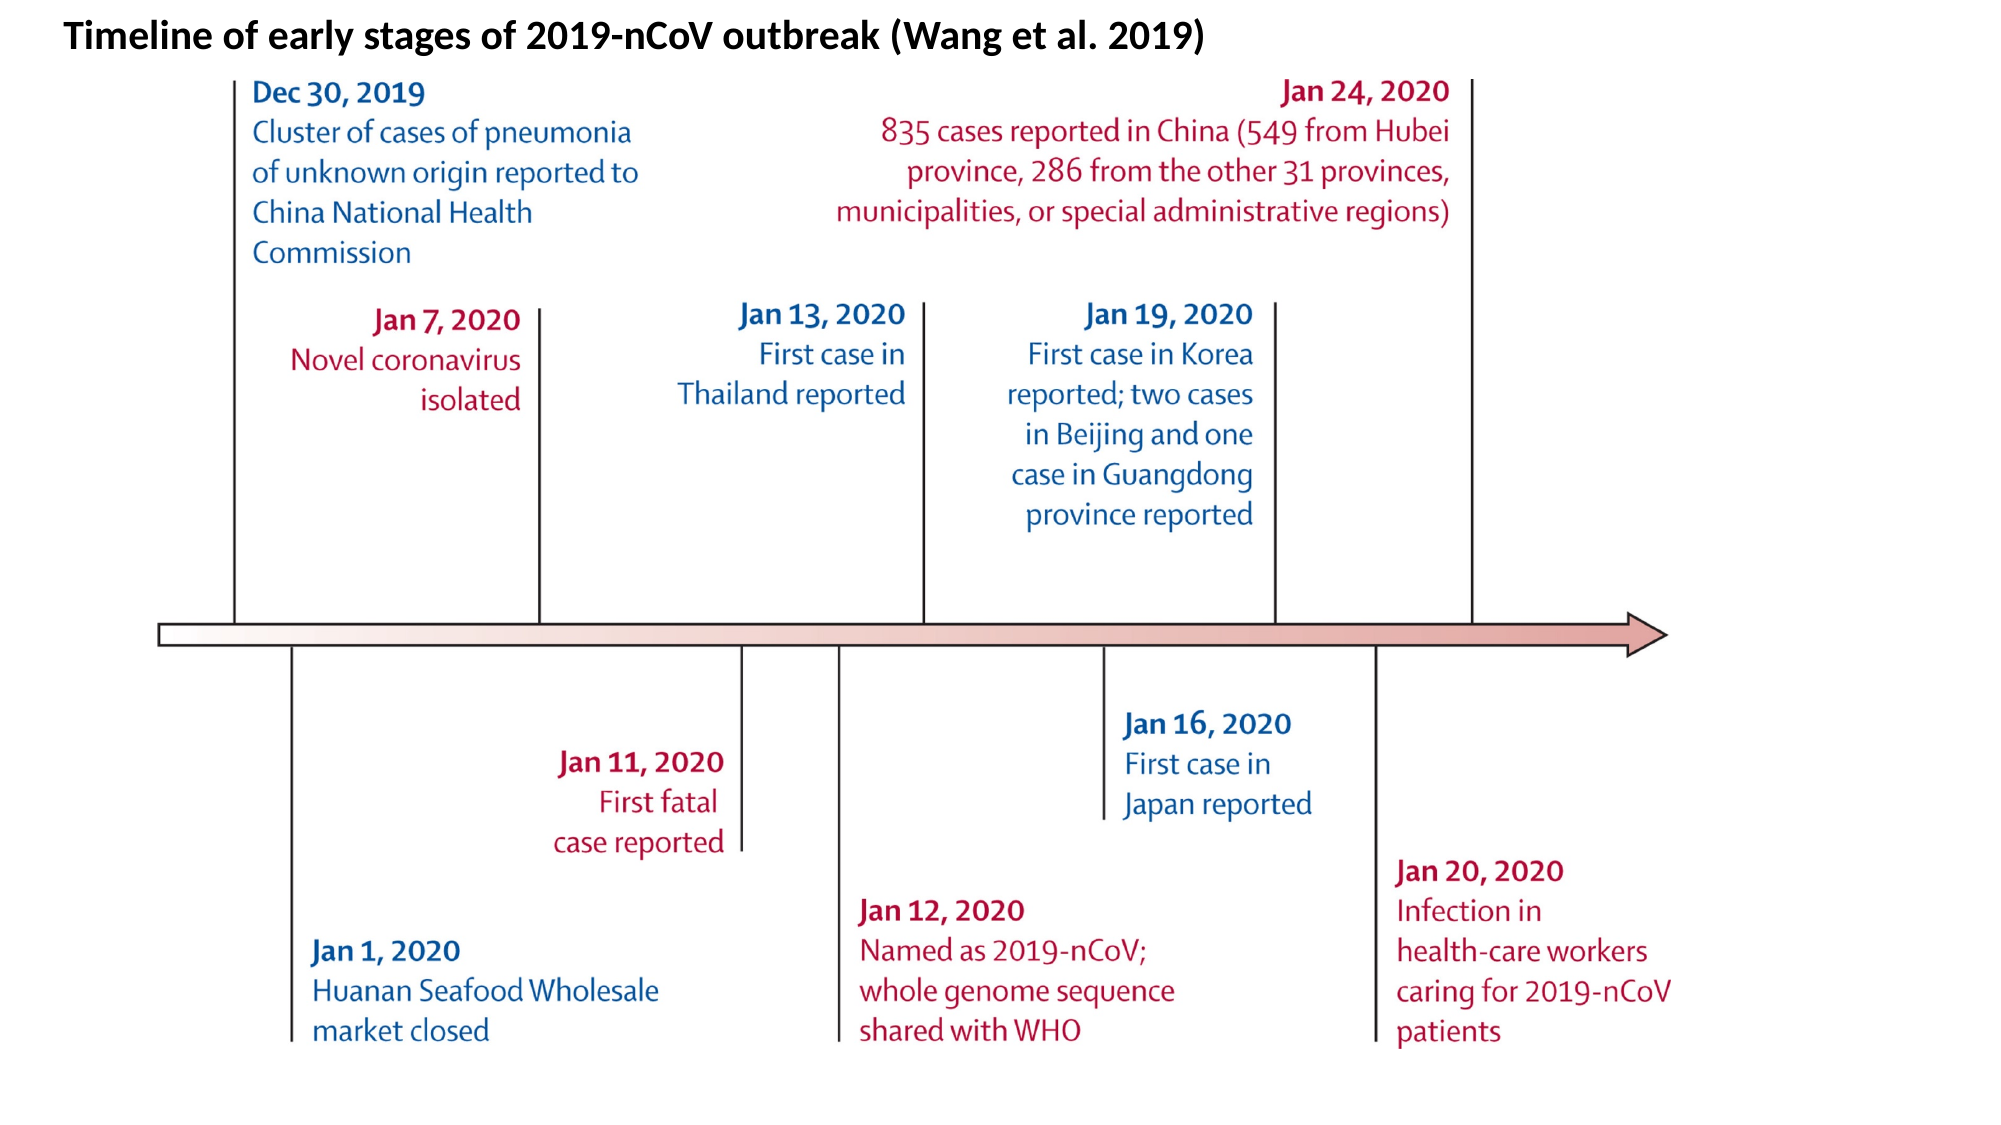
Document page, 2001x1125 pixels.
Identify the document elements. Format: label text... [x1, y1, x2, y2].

picture [157, 79, 1671, 1049]
text_box Timeline of early stages of 2019-nCoV outbreak (Wang et al. 2019) [48, 0, 1245, 65]
